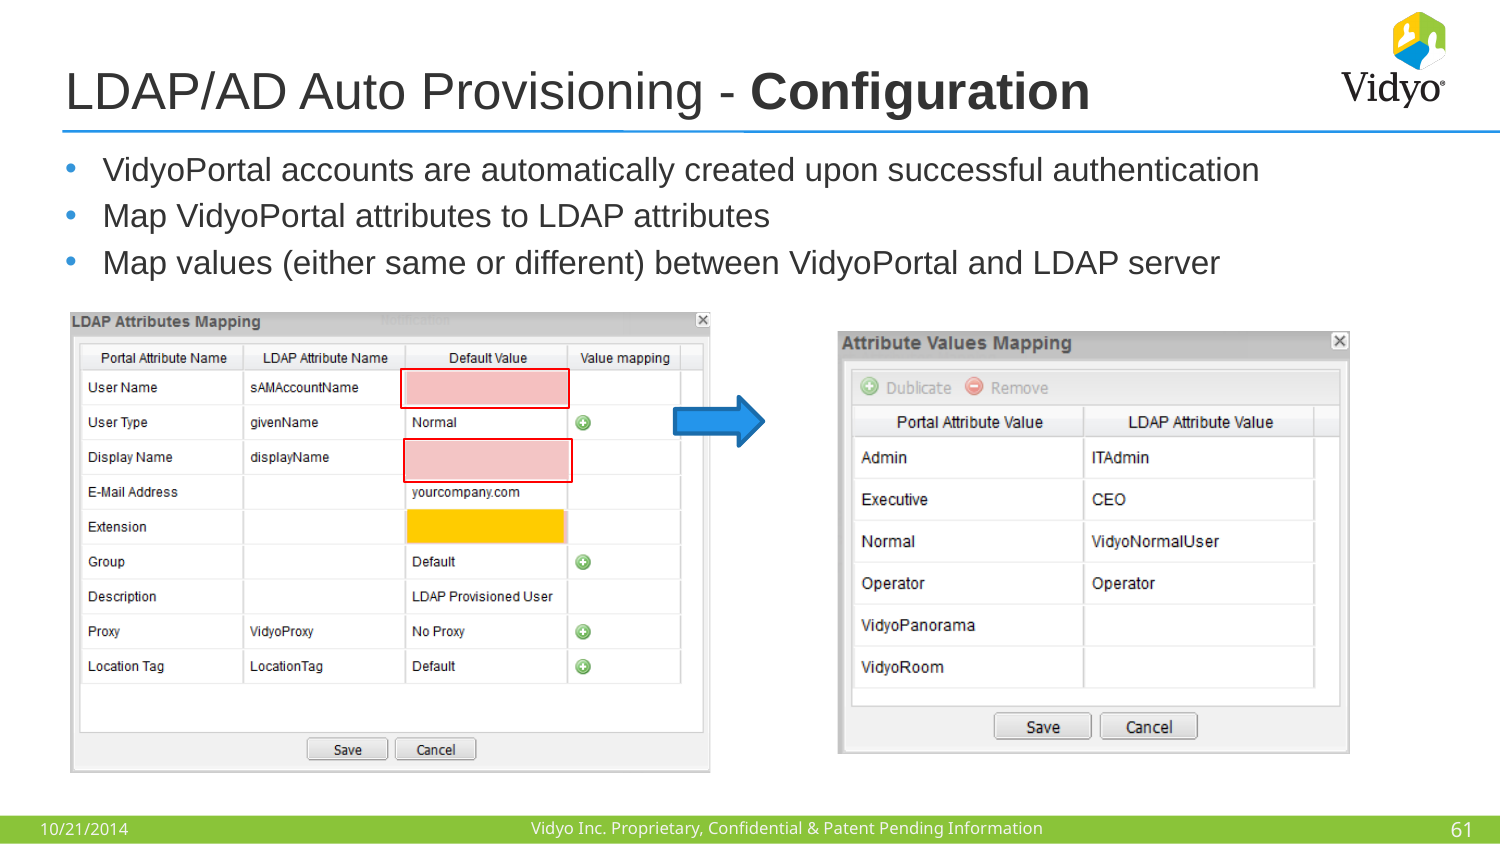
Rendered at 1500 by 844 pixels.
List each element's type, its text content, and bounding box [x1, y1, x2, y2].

picture [69, 312, 711, 773]
picture [837, 331, 1351, 754]
text_box [715, 396, 764, 446]
picture [1338, 9, 1500, 123]
title LDAP/AD Auto Provisioning - Configuration [50, 9, 1338, 128]
list VidyoPortal accounts are automatically created upon successful authentication Map VidyoPortal attributes to LDAP attributes Map values (either same or different) between VidyoPortal and LDAP server [50, 140, 1413, 769]
